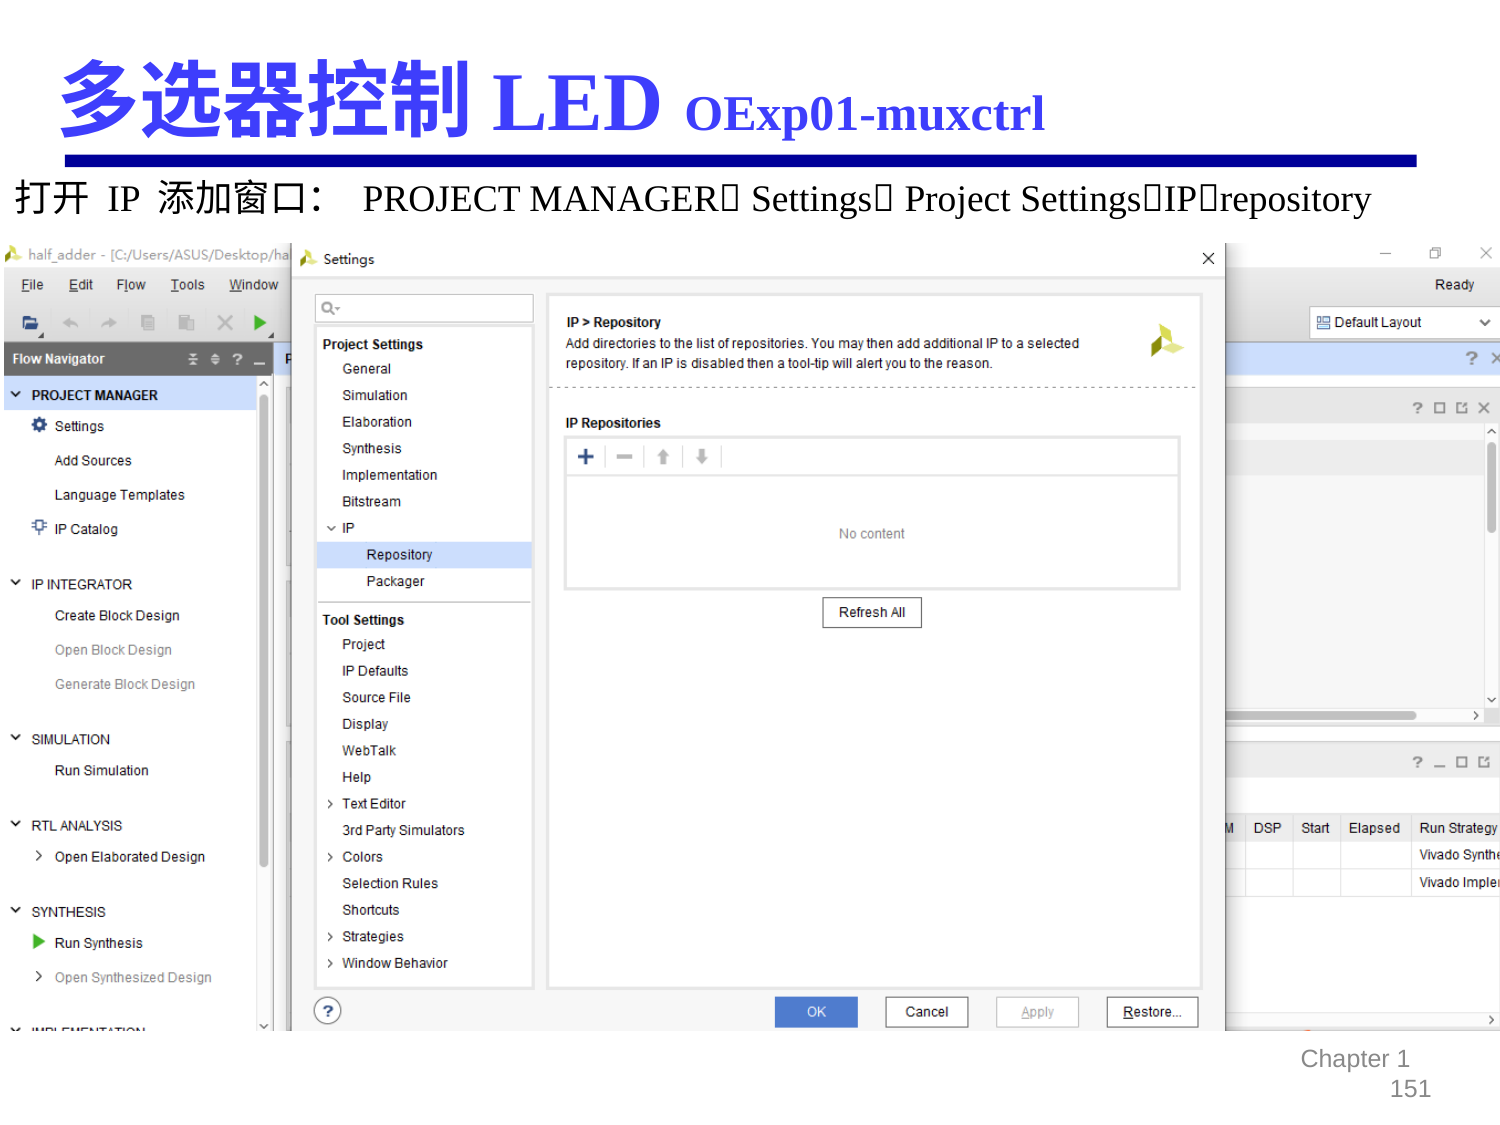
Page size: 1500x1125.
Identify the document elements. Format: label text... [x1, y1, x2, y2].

picture [4, 243, 1500, 1031]
slide_number Chapter 1 151 [1246, 1042, 1447, 1103]
text_box 打开 IP 添加窗口： PROJECT MANAGER Settings Project SettingsIPrepository [0, 166, 1500, 245]
title 多选器控制LED OExp01-muxctrl [41, 3, 1443, 192]
